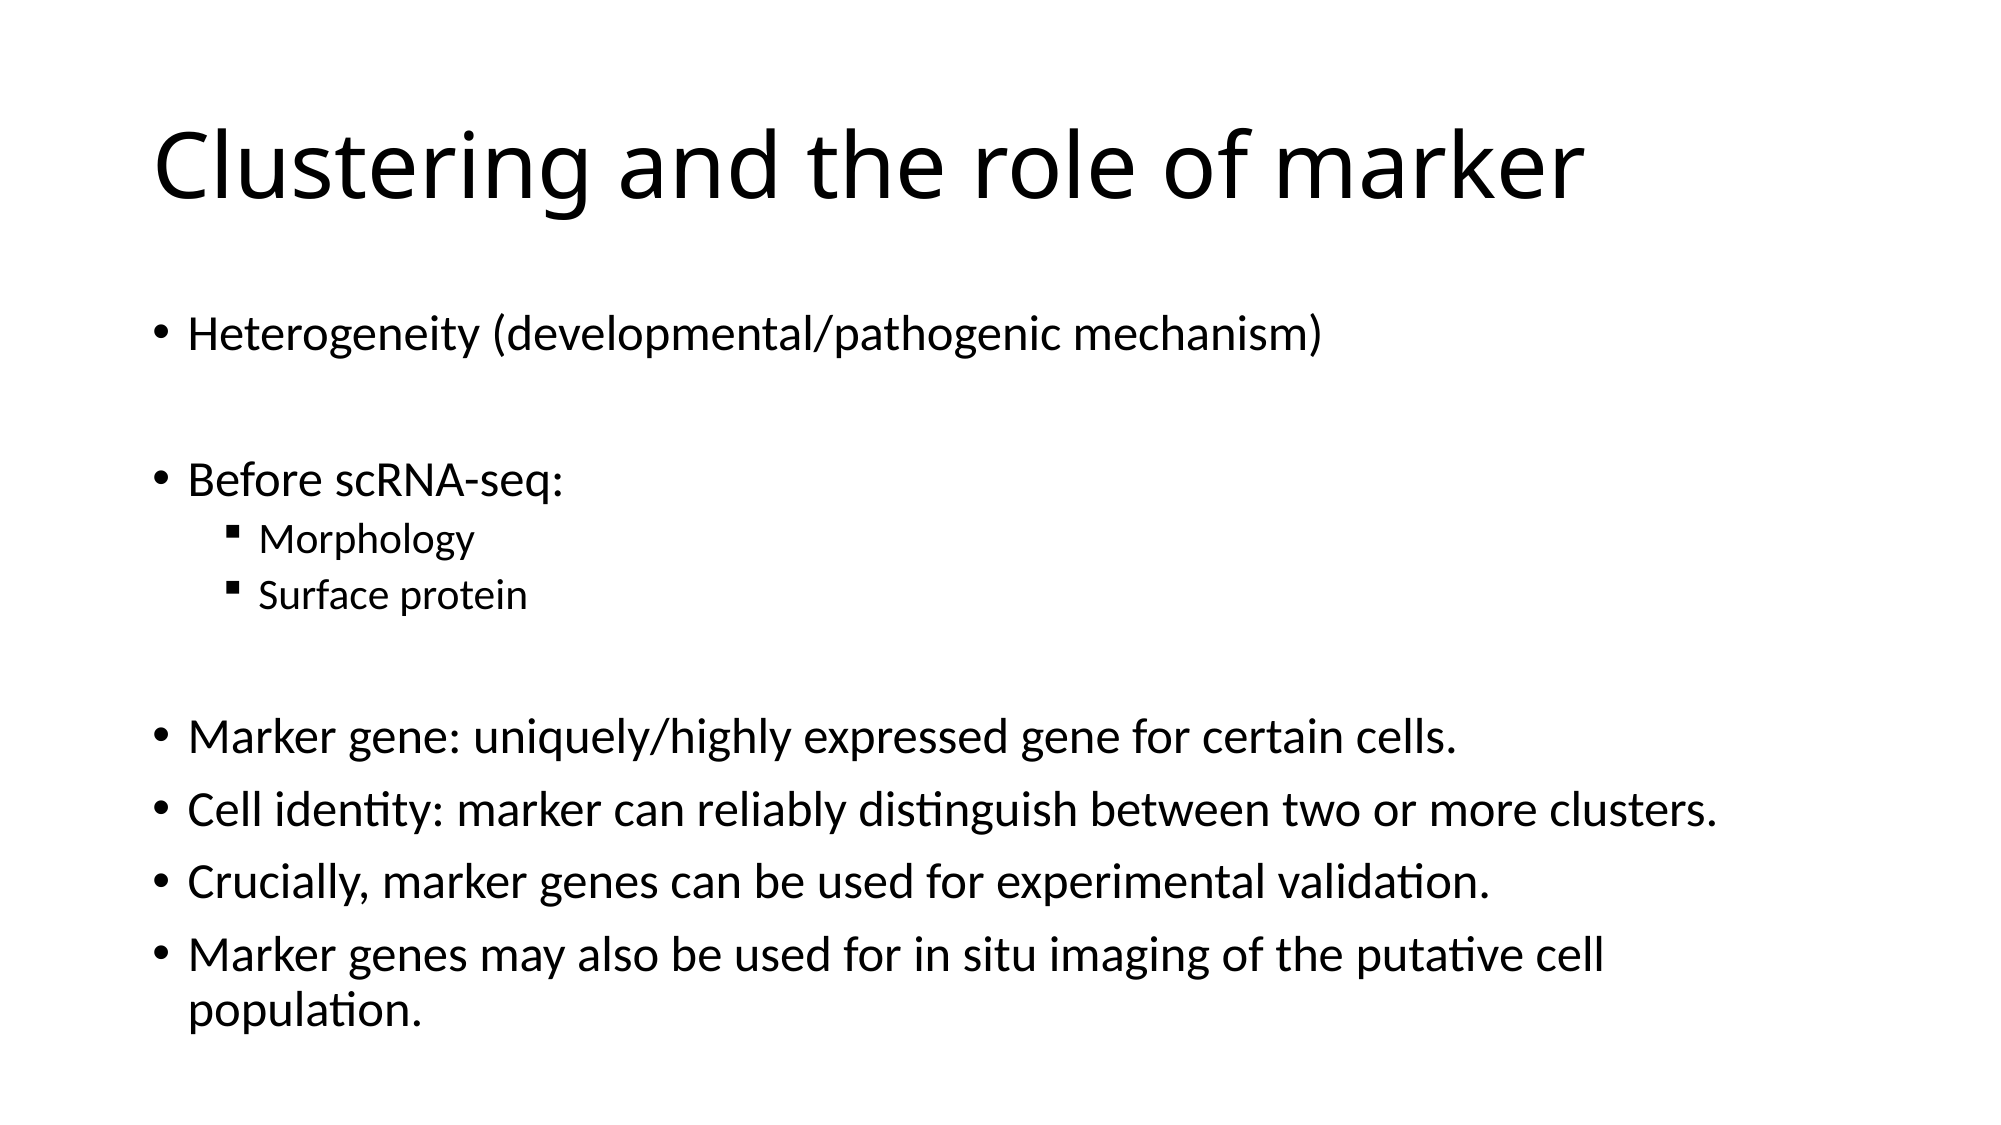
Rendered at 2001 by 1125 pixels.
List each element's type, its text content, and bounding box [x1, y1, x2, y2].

list Heterogeneity (developmental/pathogenic mechanism) Before scRNA-seq: Morphology Surface protein Marker gene: uniquely/highly expressed gene for certain cells. Cell identity: marker can reliably distinguish between two or more clusters. Crucially, marker genes can be used for experimental validation. Marker genes may also be used for in situ imaging of the putative cell population. [137, 299, 1863, 1049]
title Clustering and the role of marker [137, 59, 1863, 278]
